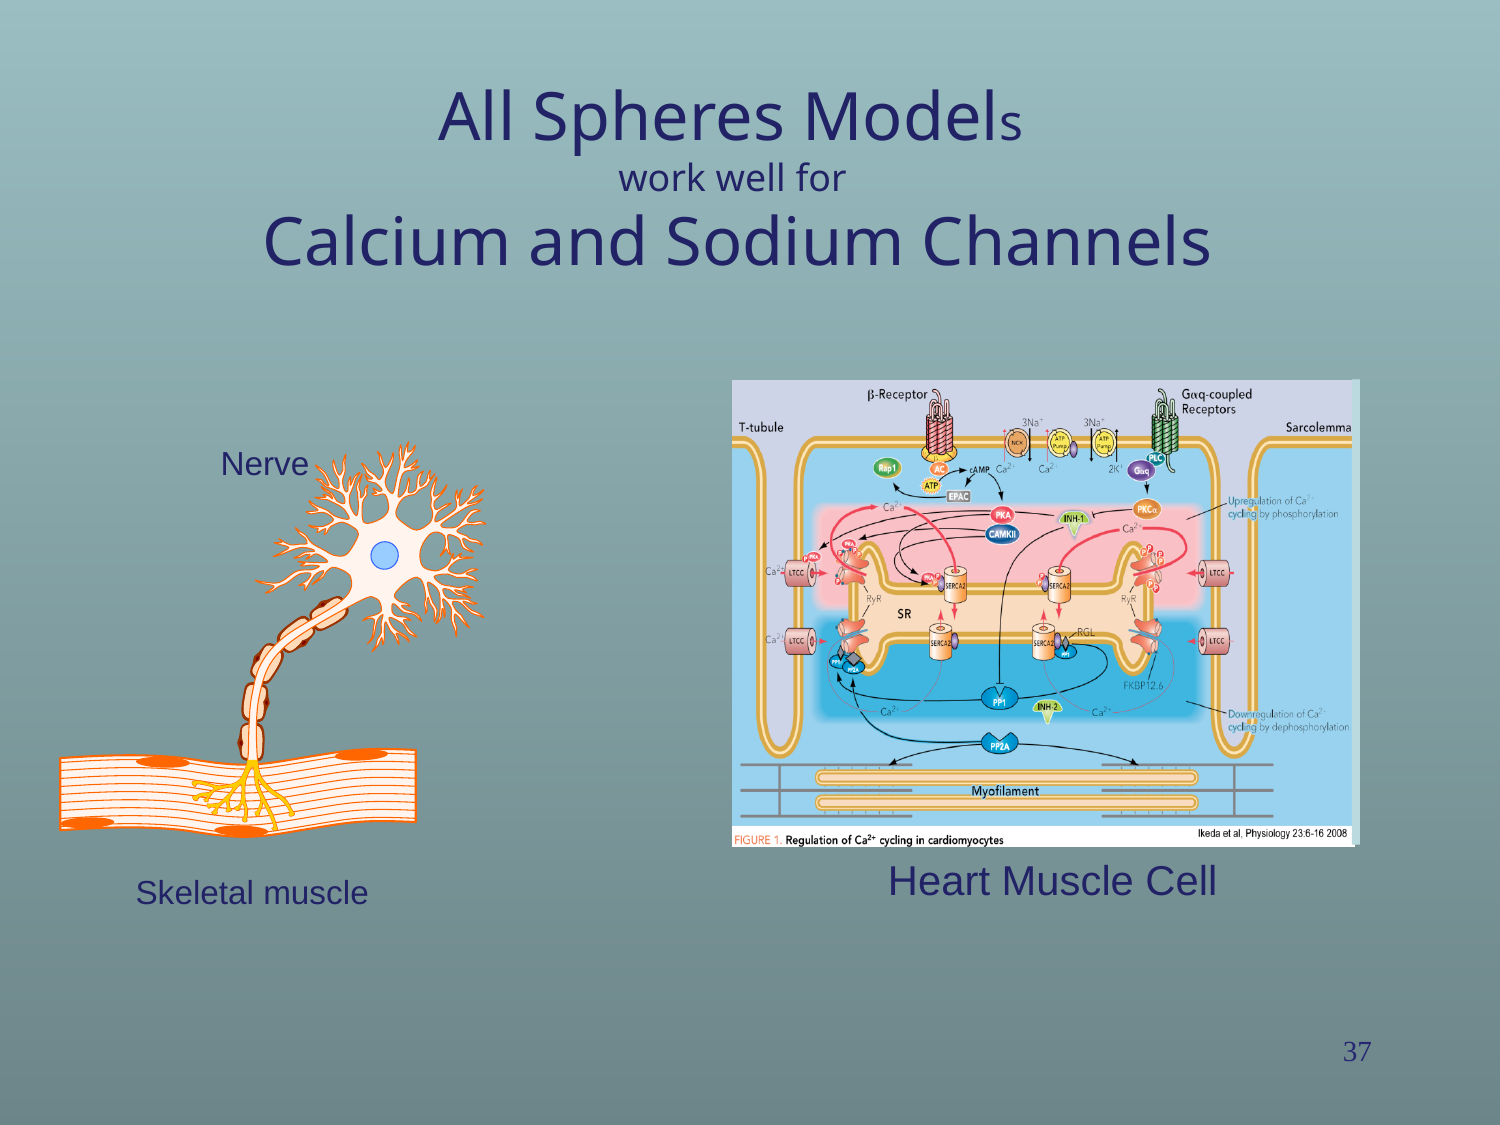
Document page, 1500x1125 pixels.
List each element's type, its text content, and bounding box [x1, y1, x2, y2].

text_box Heart Muscle Cell [584, 846, 1500, 959]
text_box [59, 747, 186, 841]
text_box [191, 431, 446, 852]
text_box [731, 379, 1361, 847]
text_box All Spheres Models work well for Calcium and Sodium Channels [87, 66, 1388, 326]
slide_number 37 [1074, 1024, 1388, 1101]
text_box Skeletal muscle [48, 863, 457, 919]
